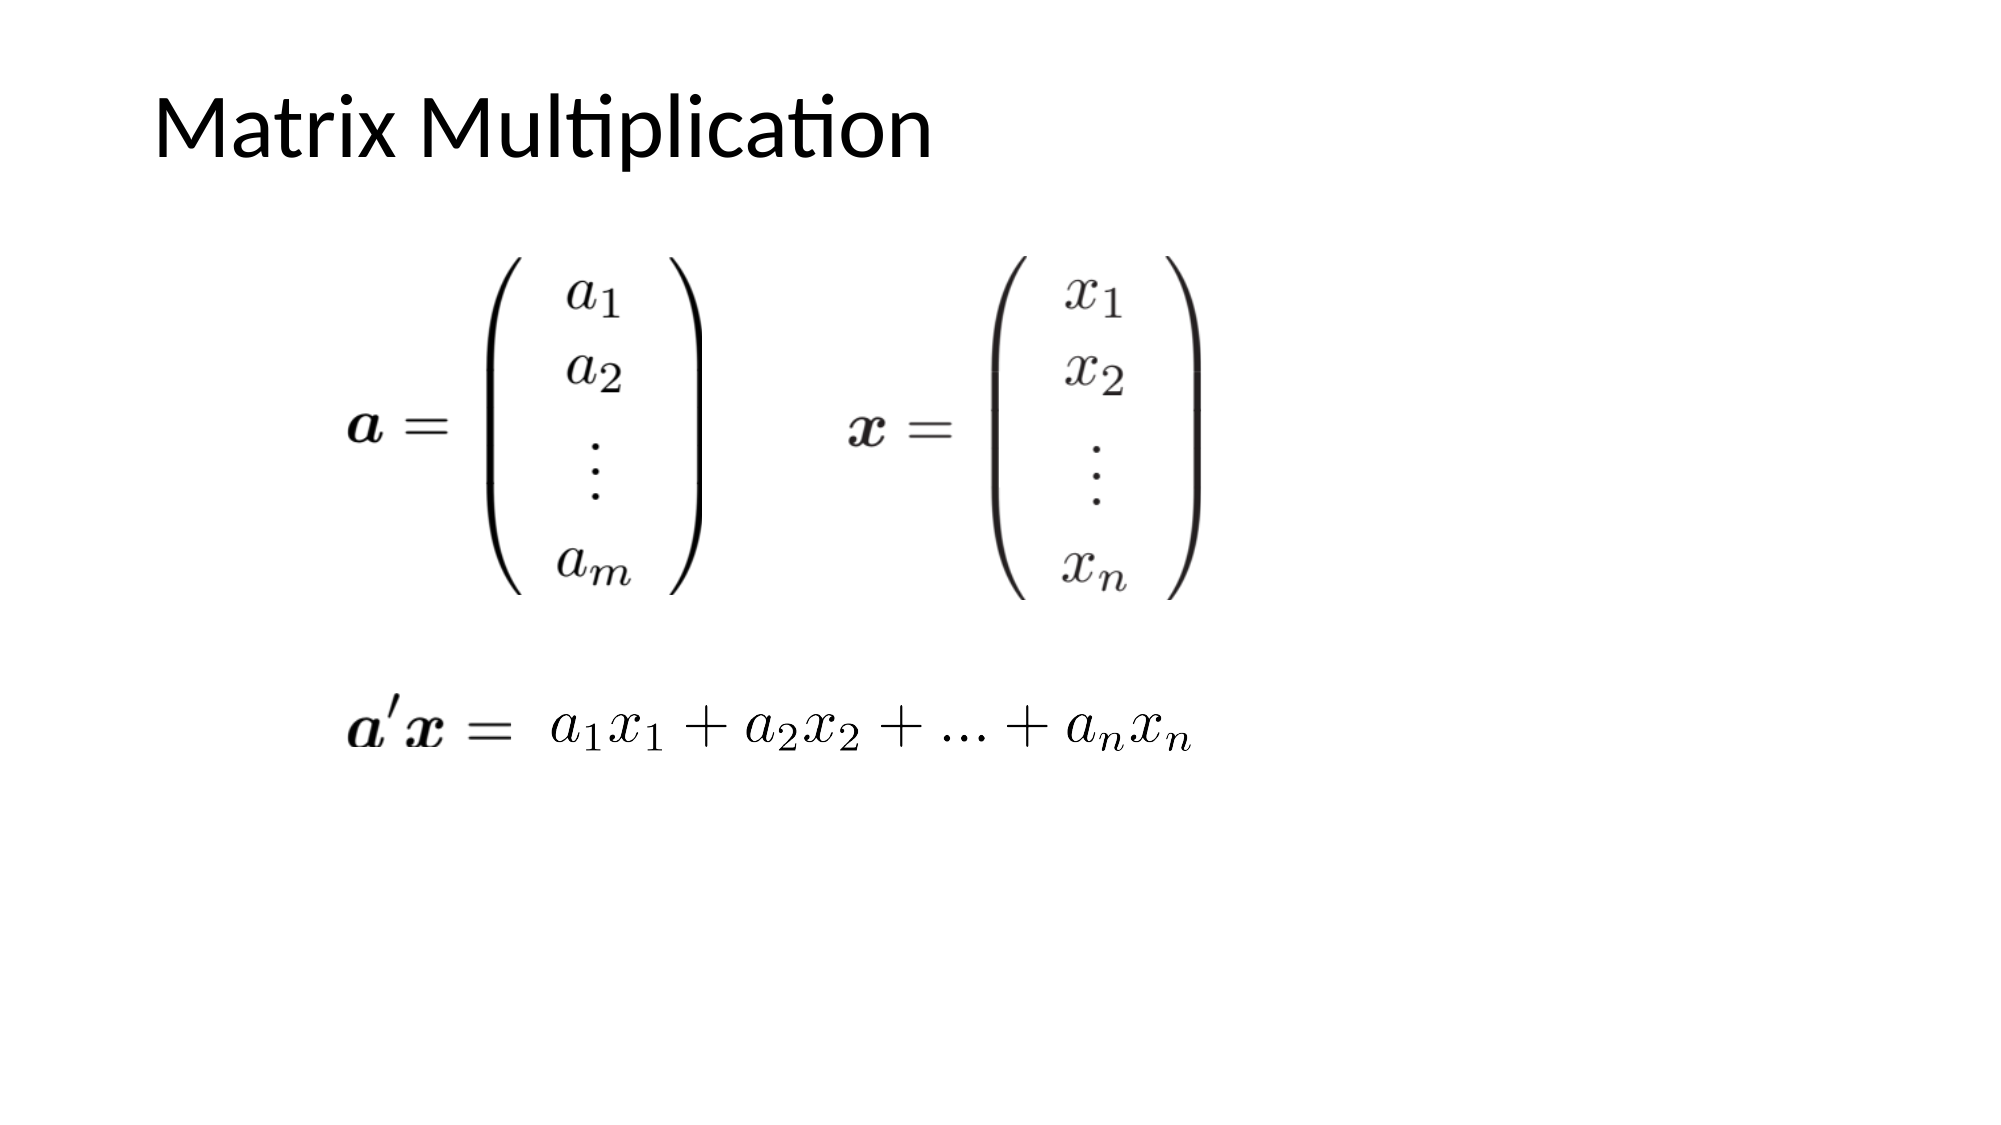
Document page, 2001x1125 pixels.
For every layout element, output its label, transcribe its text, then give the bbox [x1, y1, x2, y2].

picture [551, 705, 1191, 751]
picture [847, 256, 1202, 600]
picture [347, 693, 511, 747]
title Matrix Multiplication [137, 59, 1863, 196]
picture [347, 256, 702, 595]
